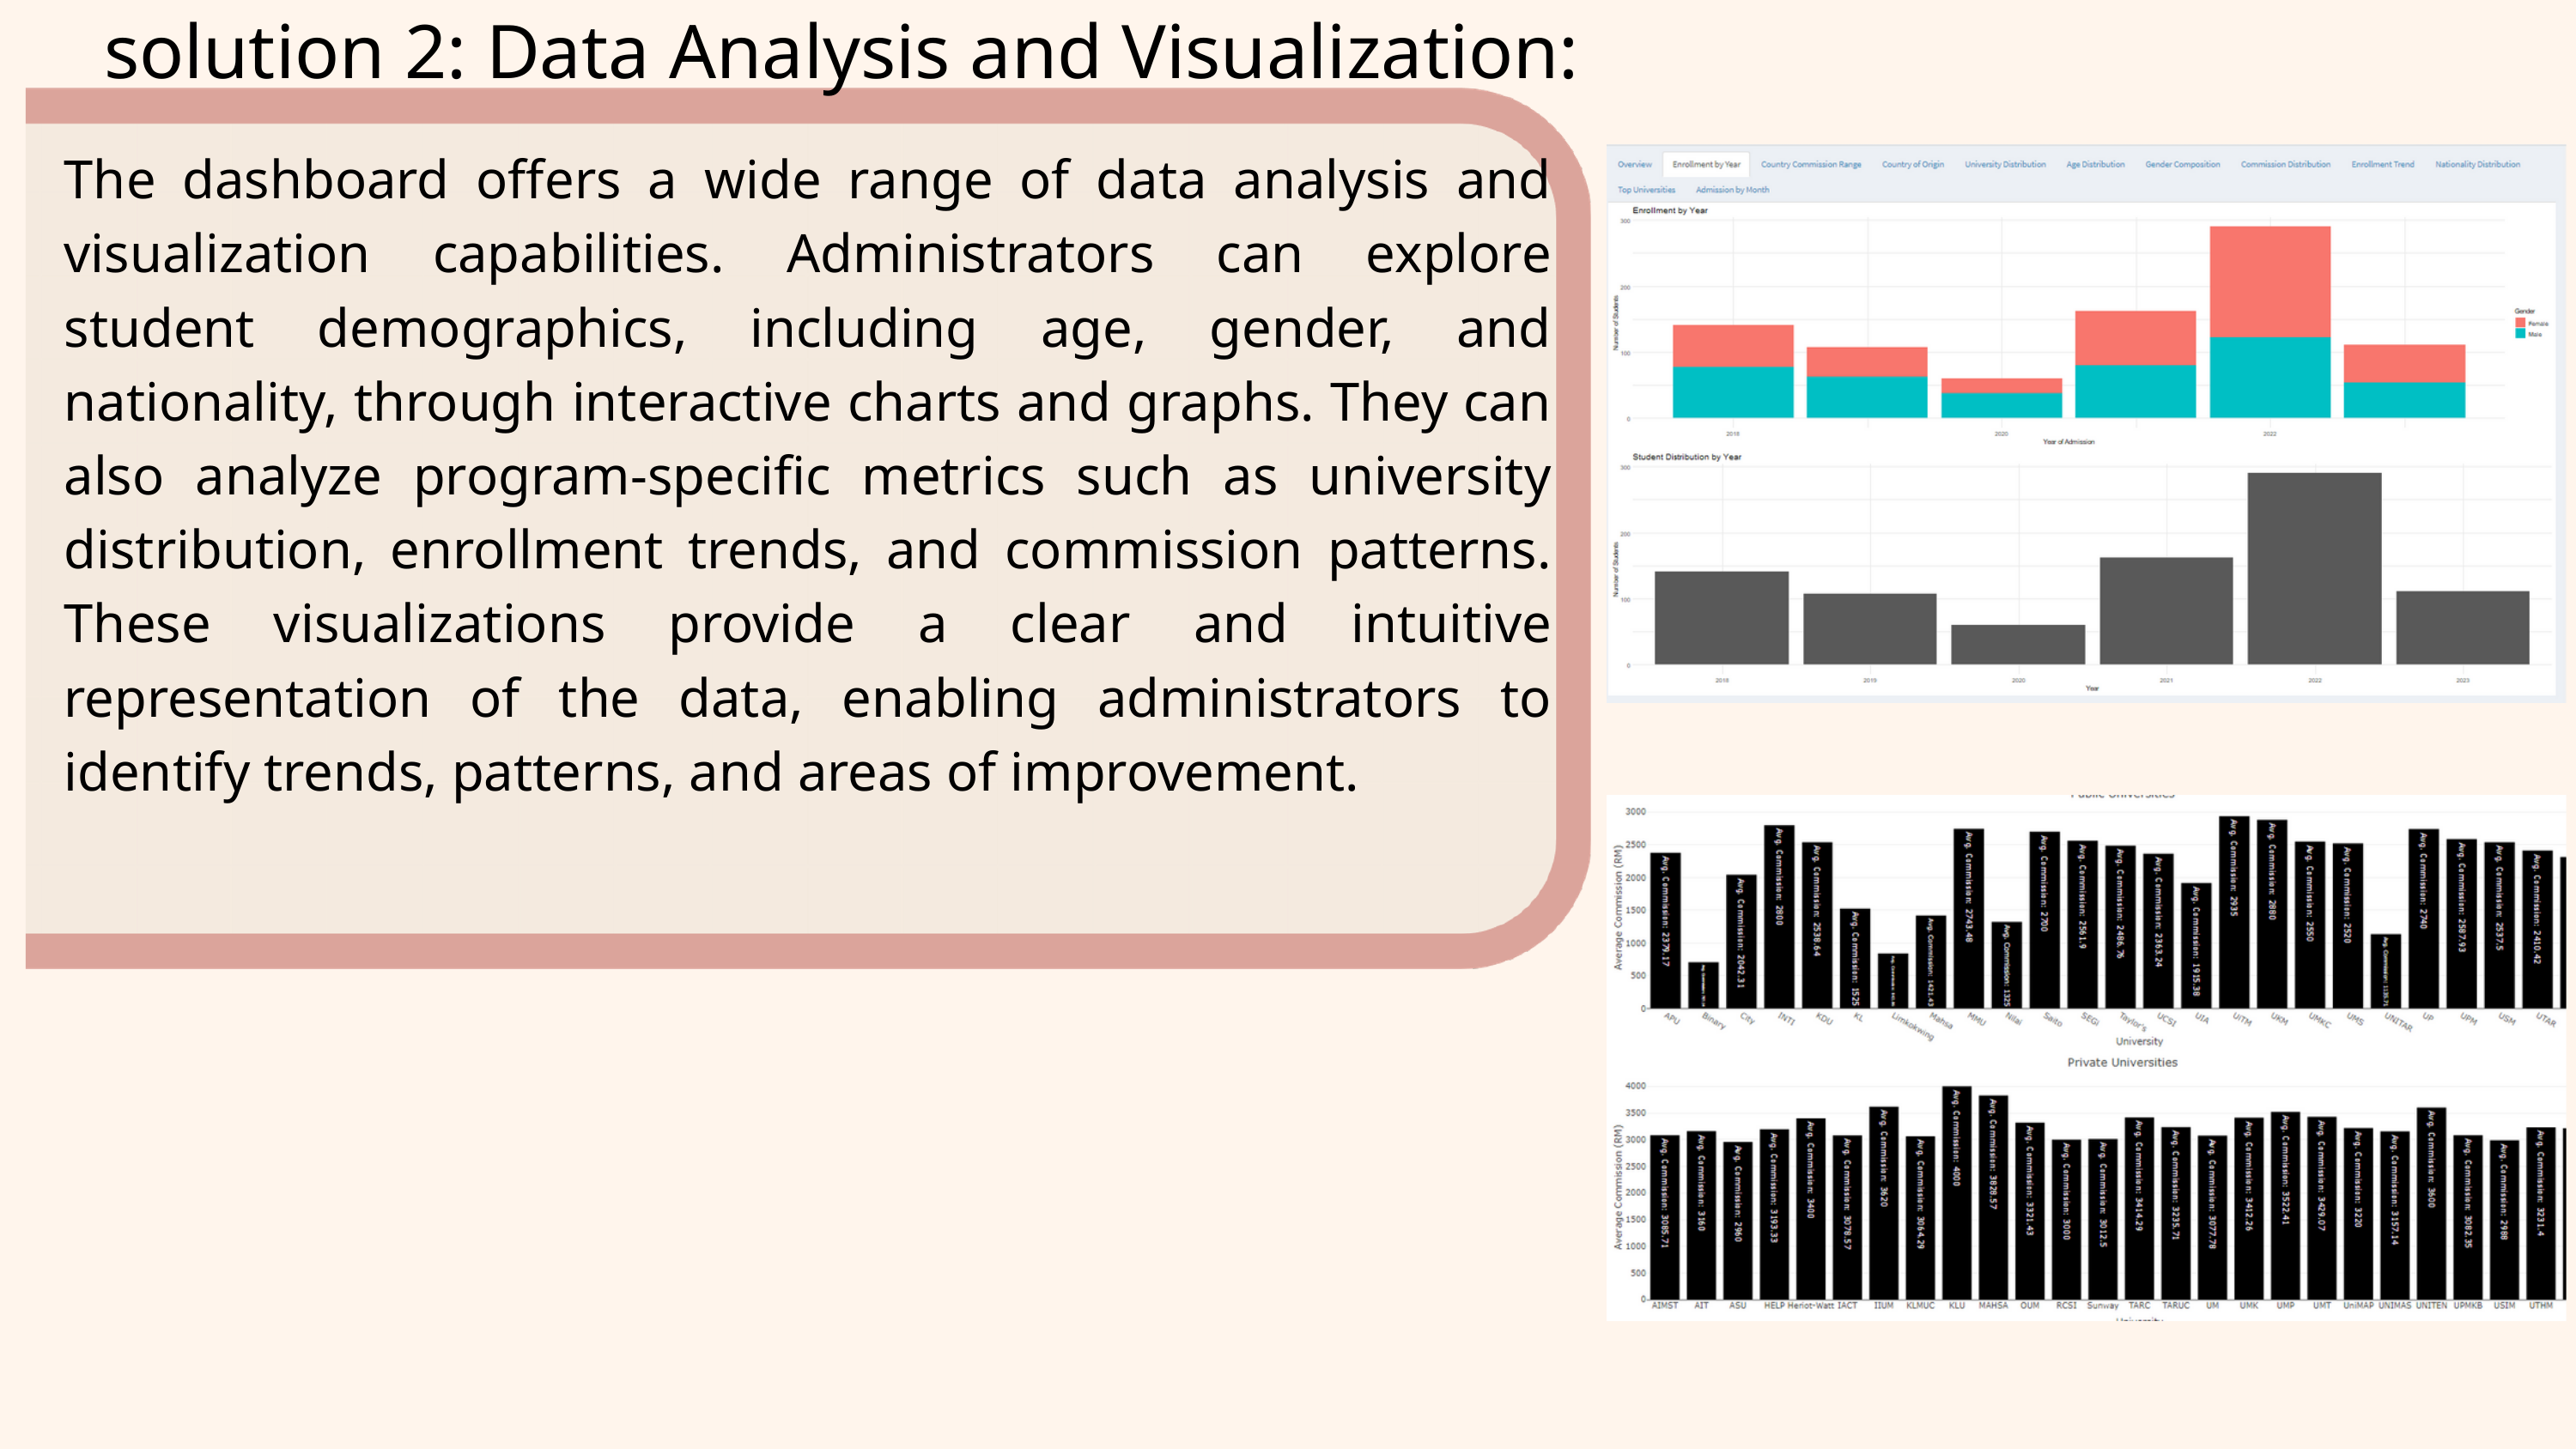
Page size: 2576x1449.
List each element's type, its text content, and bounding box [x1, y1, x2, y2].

text_box The dashboard offers a wide range of data analysis and visualization capabilities. Administrators can explore student demographics, including age, gender, and nationality, through interactive charts and graphs. They can also analyze program-specific metrics such as university distribution, enrollment trends, and commission patterns. These visualizations provide a clear and intuitive representation of the data, enabling administrators to identify trends, patterns, and areas of improvement. [64, 135, 1552, 802]
text_box [1607, 795, 2567, 1321]
text_box [25, 94, 1591, 969]
text_box [1607, 144, 2567, 703]
text_box solution 2: Data Analysis and Visualization: [0, 0, 1685, 94]
